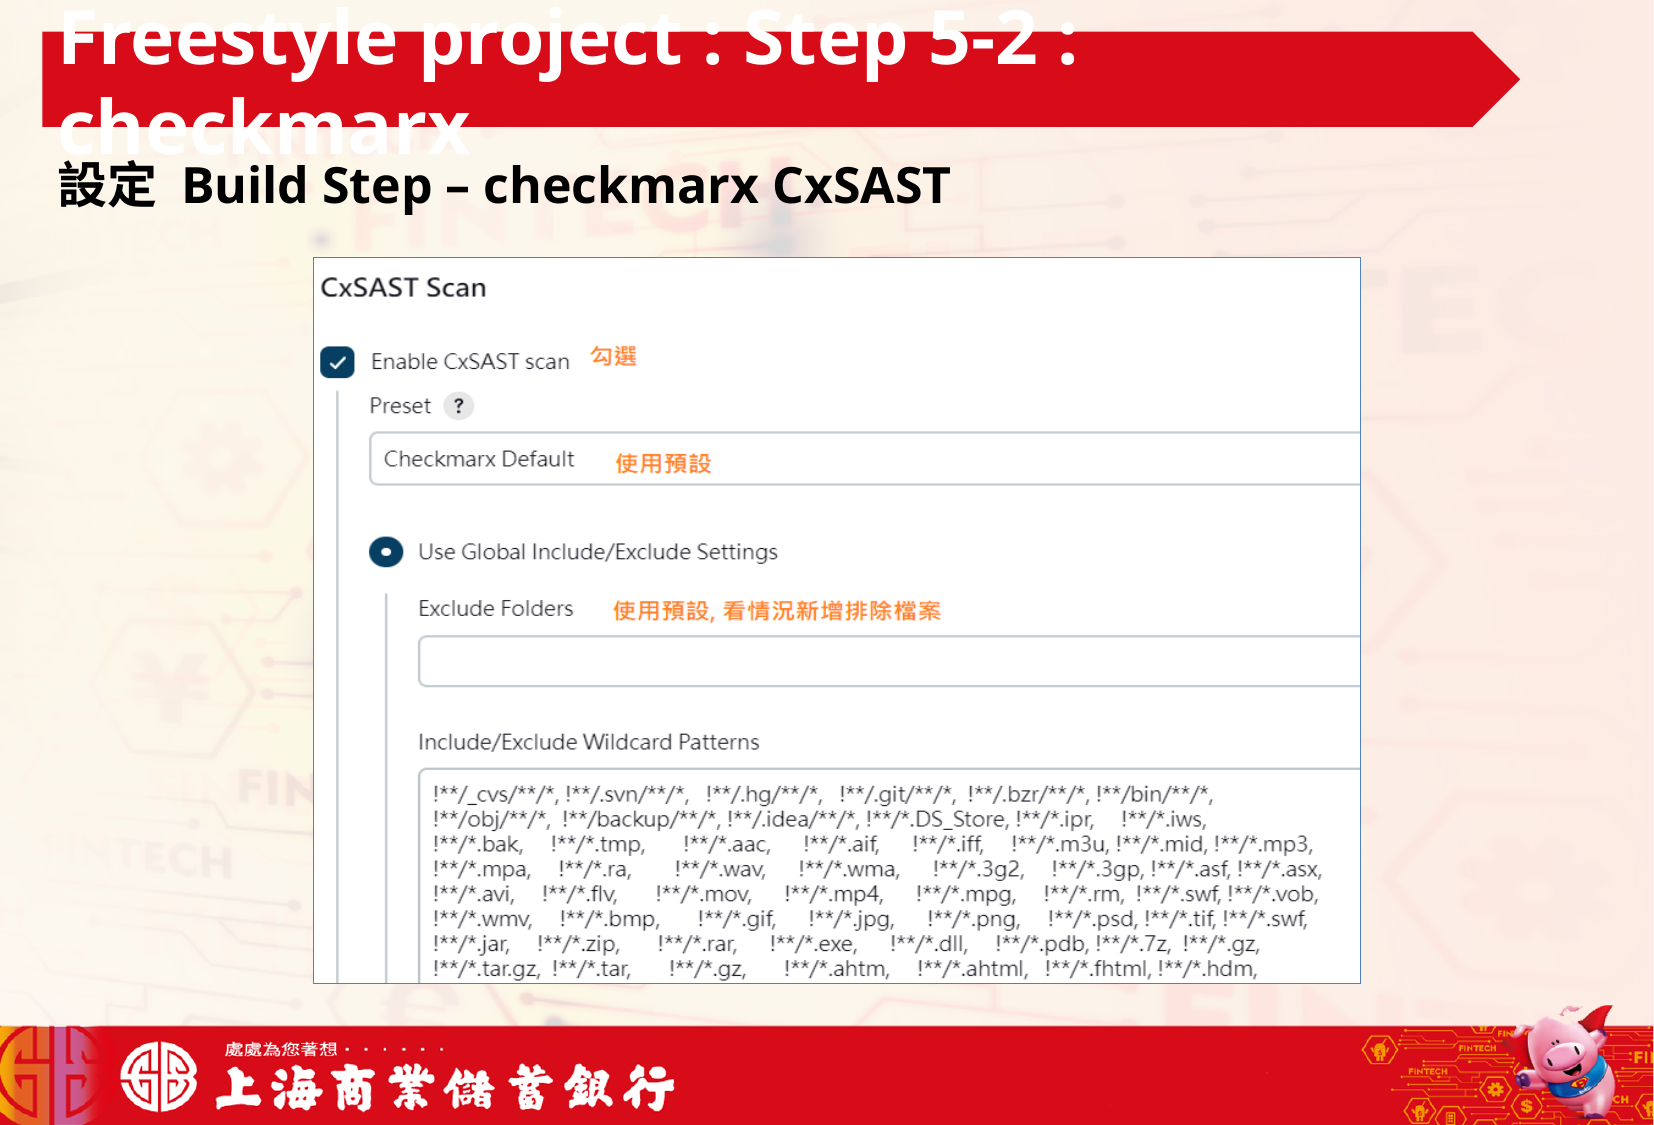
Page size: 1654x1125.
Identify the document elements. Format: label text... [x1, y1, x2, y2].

picture [0, 0, 1654, 1125]
text_box Freestyle project : Step 5-2 : checkmarx [42, 31, 1521, 127]
text_box 設定 Build Step – checkmarx CxSAST [43, 146, 1561, 221]
